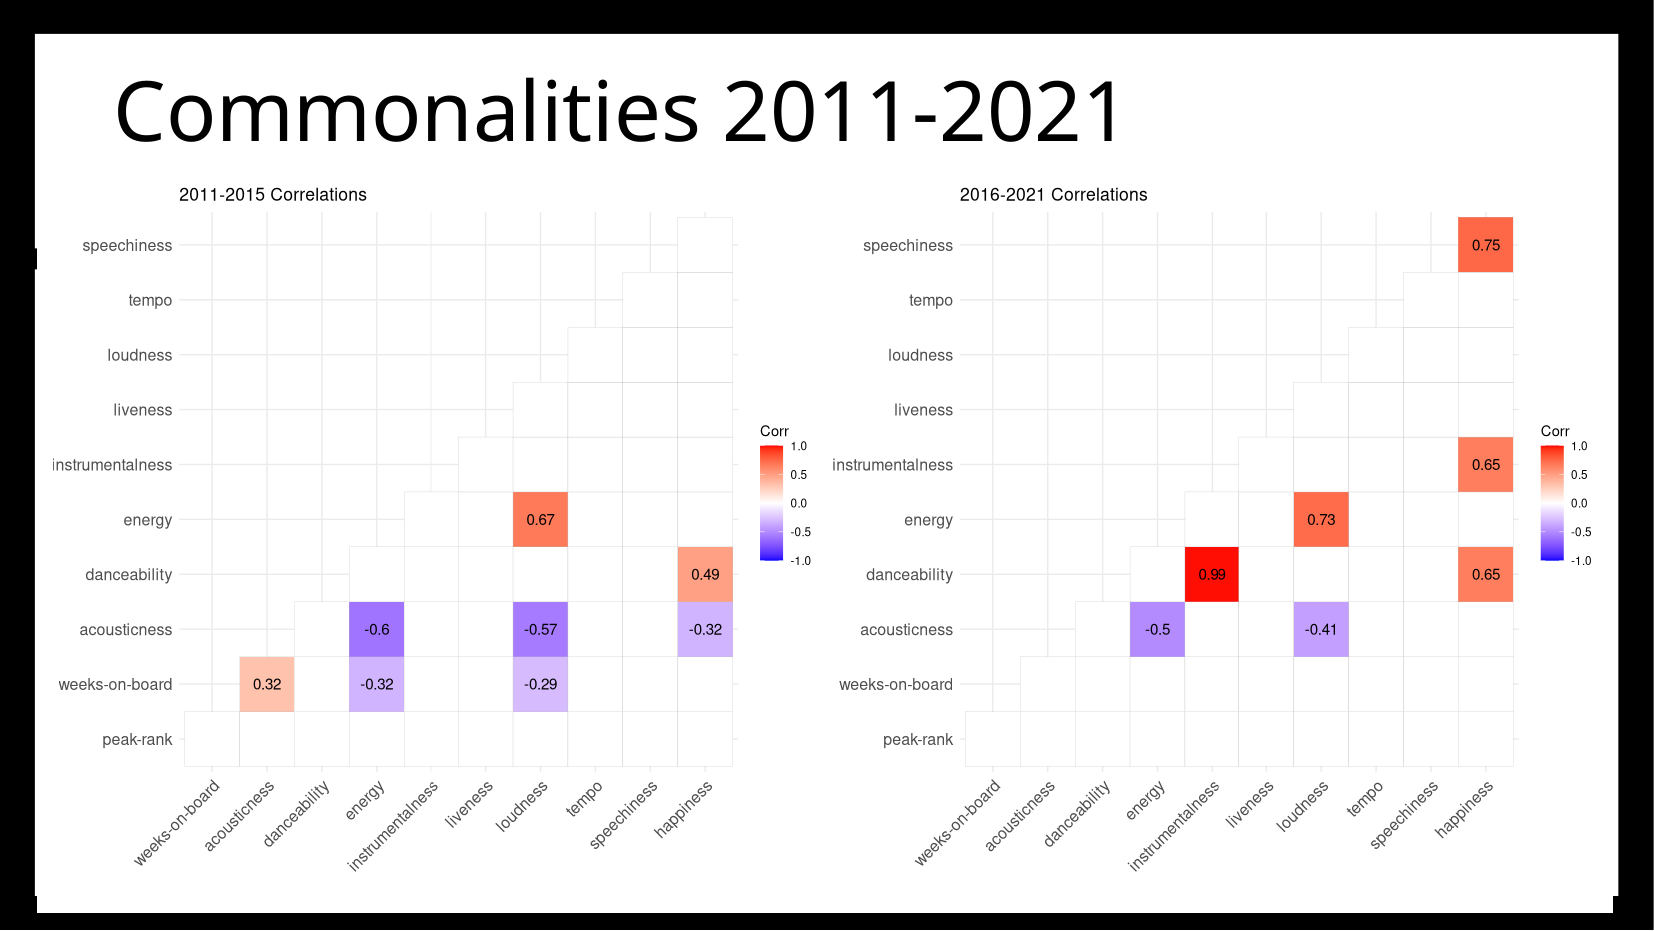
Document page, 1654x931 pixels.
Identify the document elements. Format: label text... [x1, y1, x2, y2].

picture [37, 149, 1613, 913]
text_box Commonalities 2011-2021 [113, 53, 1540, 147]
